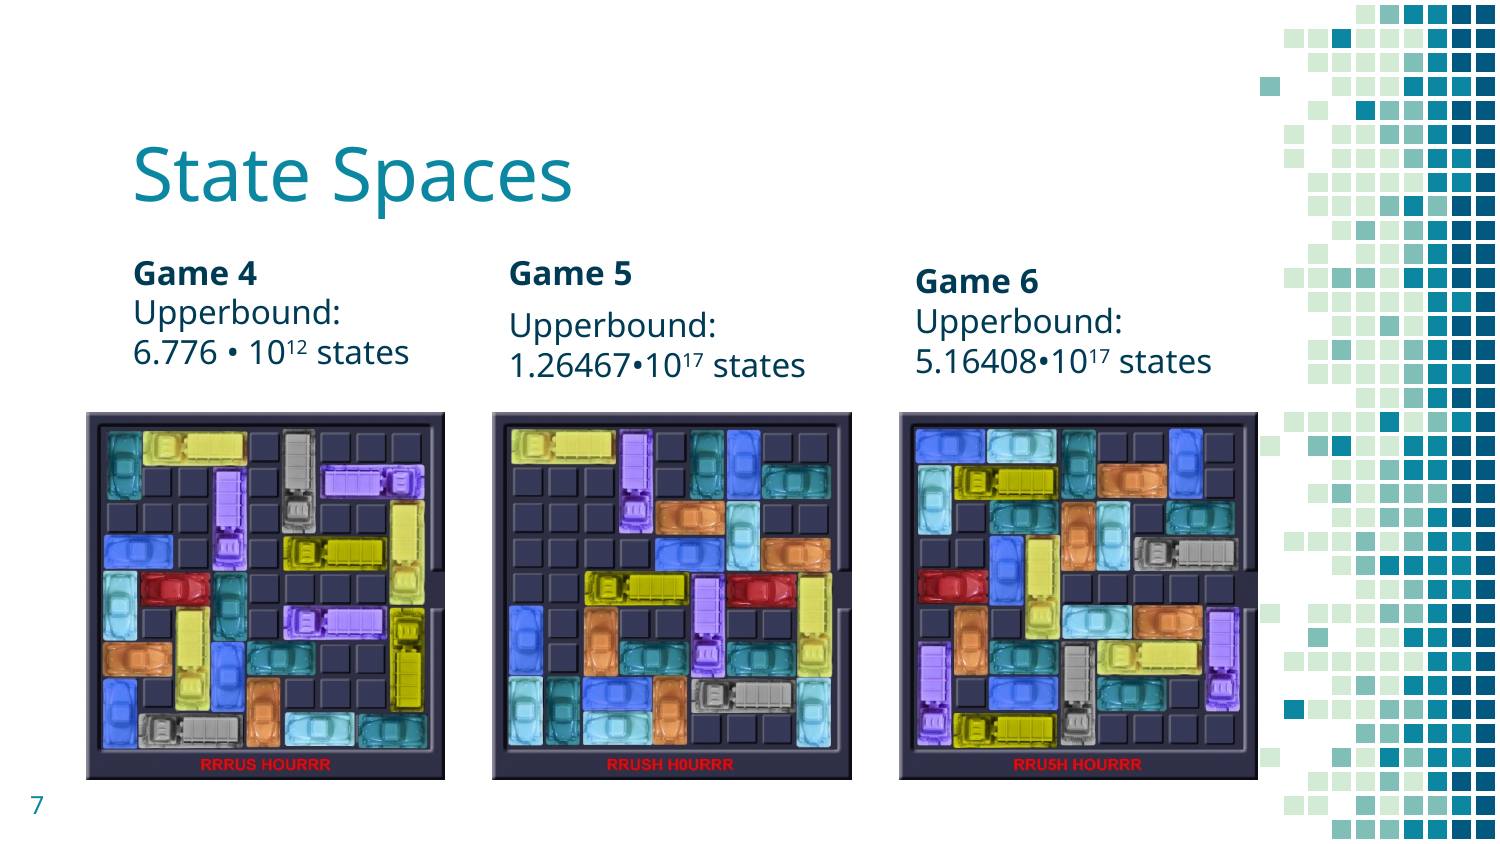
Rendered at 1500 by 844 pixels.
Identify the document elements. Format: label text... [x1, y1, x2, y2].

picture [86, 412, 446, 780]
list Game 6 Upperbound: 5.16408•1017 states [899, 245, 1307, 753]
title State Spaces [117, 91, 1227, 232]
slide_number 7 [15, 774, 105, 839]
picture [492, 412, 852, 780]
picture [898, 412, 1258, 780]
list Game 5 Upperbound: 1.26467•1017 states [493, 236, 852, 411]
list Game 4 Upperbound: 6.776 • 1012 states [117, 236, 476, 745]
